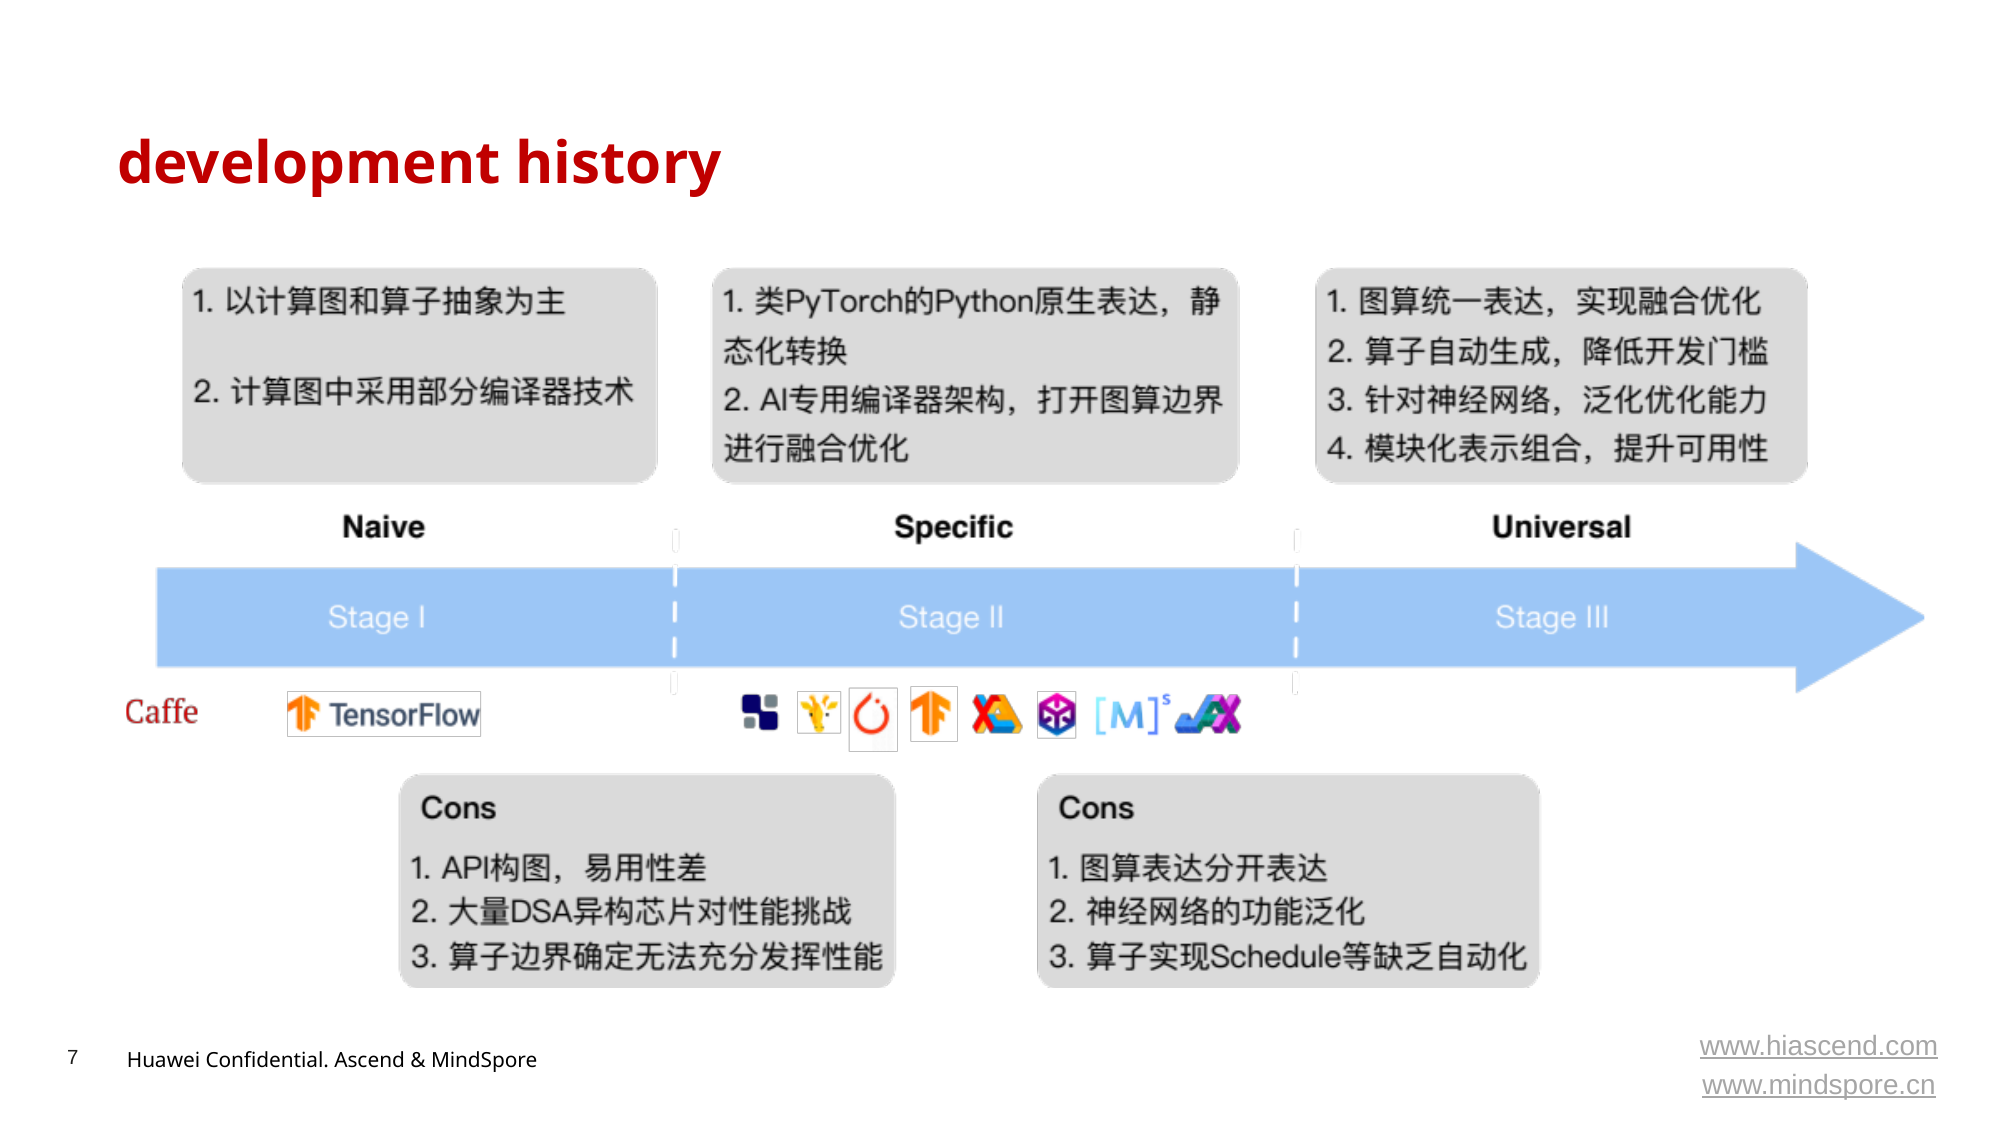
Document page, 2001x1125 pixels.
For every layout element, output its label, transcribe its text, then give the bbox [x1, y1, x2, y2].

picture [125, 266, 1925, 988]
title development history [102, 111, 1901, 209]
